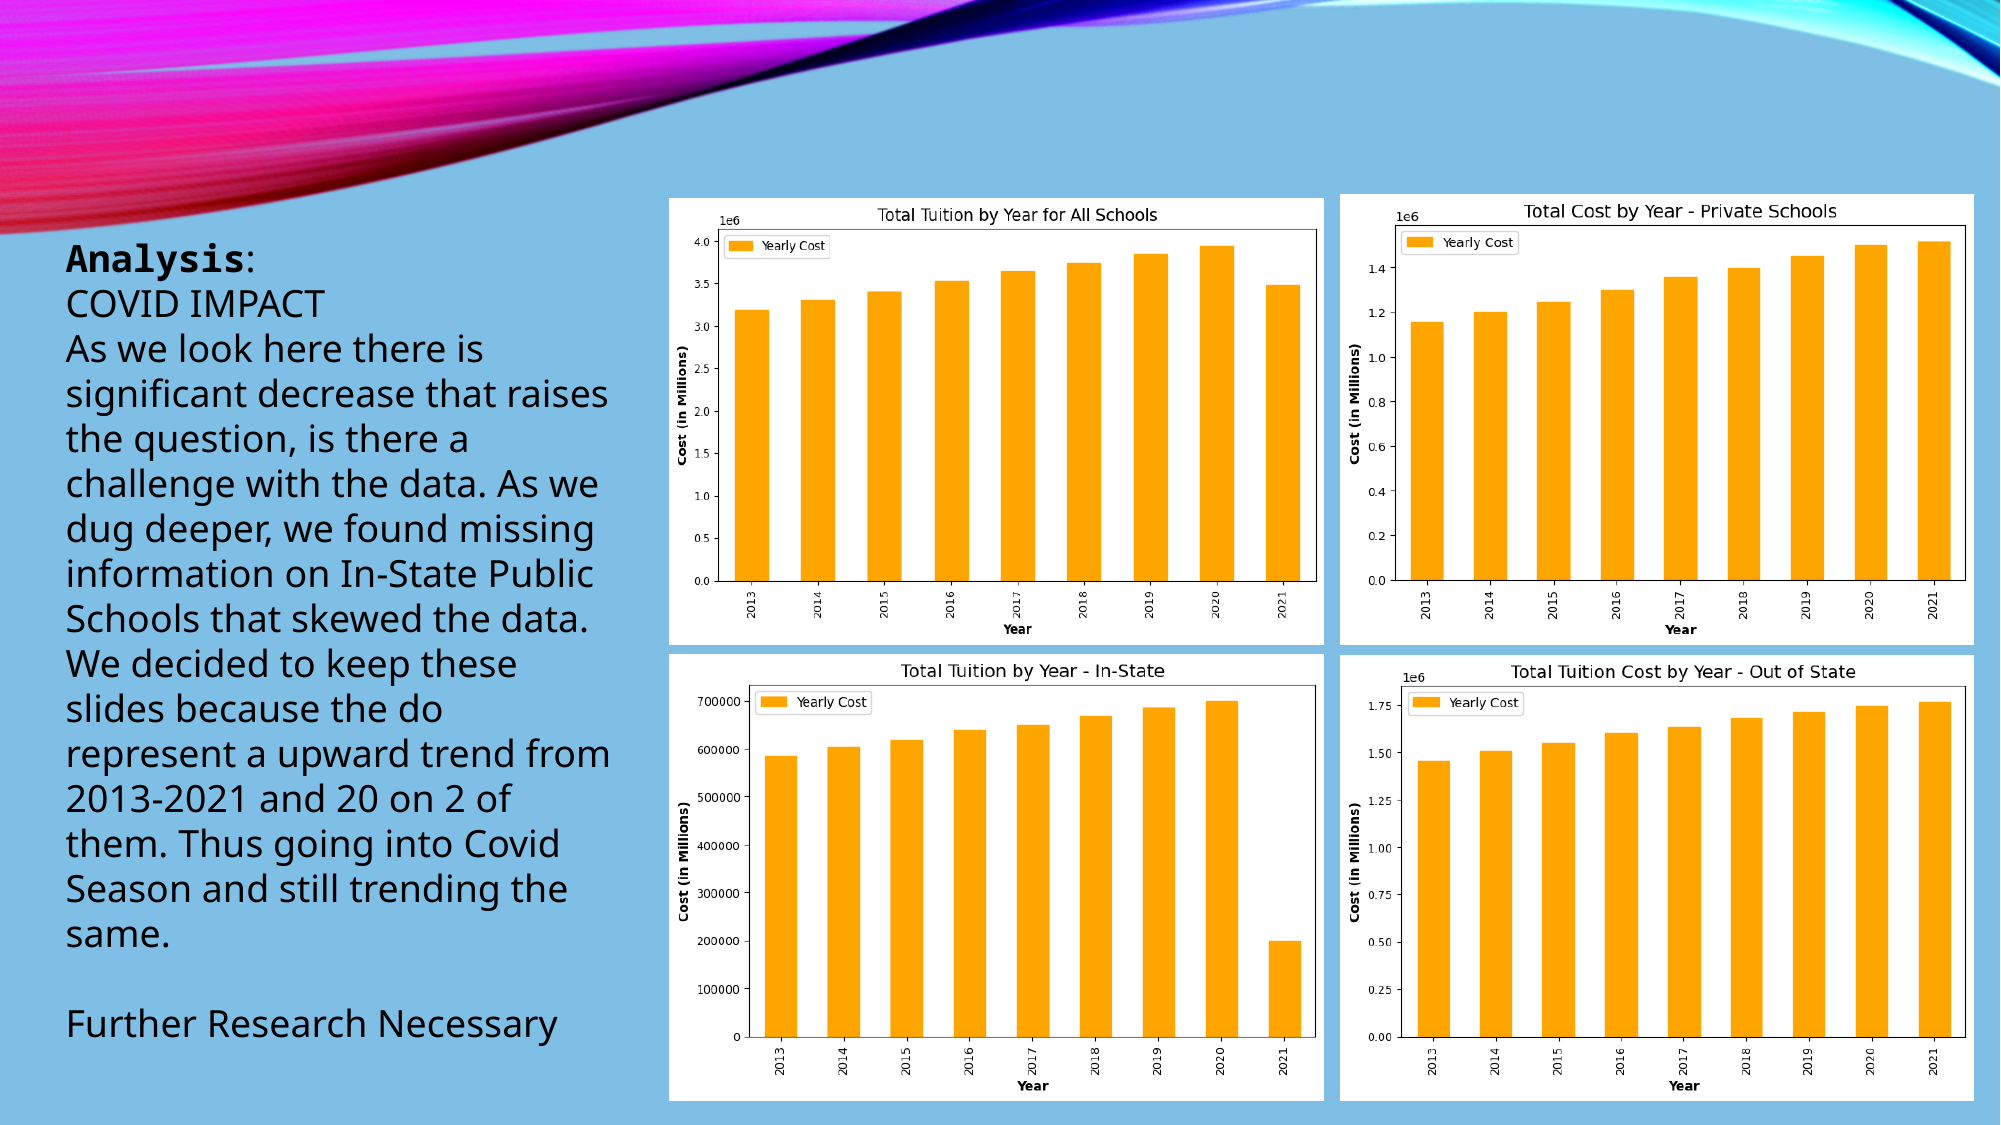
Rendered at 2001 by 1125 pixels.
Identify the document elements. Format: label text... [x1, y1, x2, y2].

picture [669, 654, 1324, 1101]
picture [1890, 0, 2000, 75]
picture [0, 0, 2000, 645]
text_box Analysis: COVID IMPACT As we look here there is significant decrease that raises the question, is there a challenge with the data. As we dug deeper, we found missing information on In-State Public Schools that skewed the data. We decided to keep these slides because the do represent a upward trend from 2013-2021 and 20 on 2 of them. Thus going into Covid Season and still trending the same. Further Research Necessary [50, 227, 629, 1053]
picture [1910, 0, 2000, 45]
picture [1339, 655, 1975, 1101]
